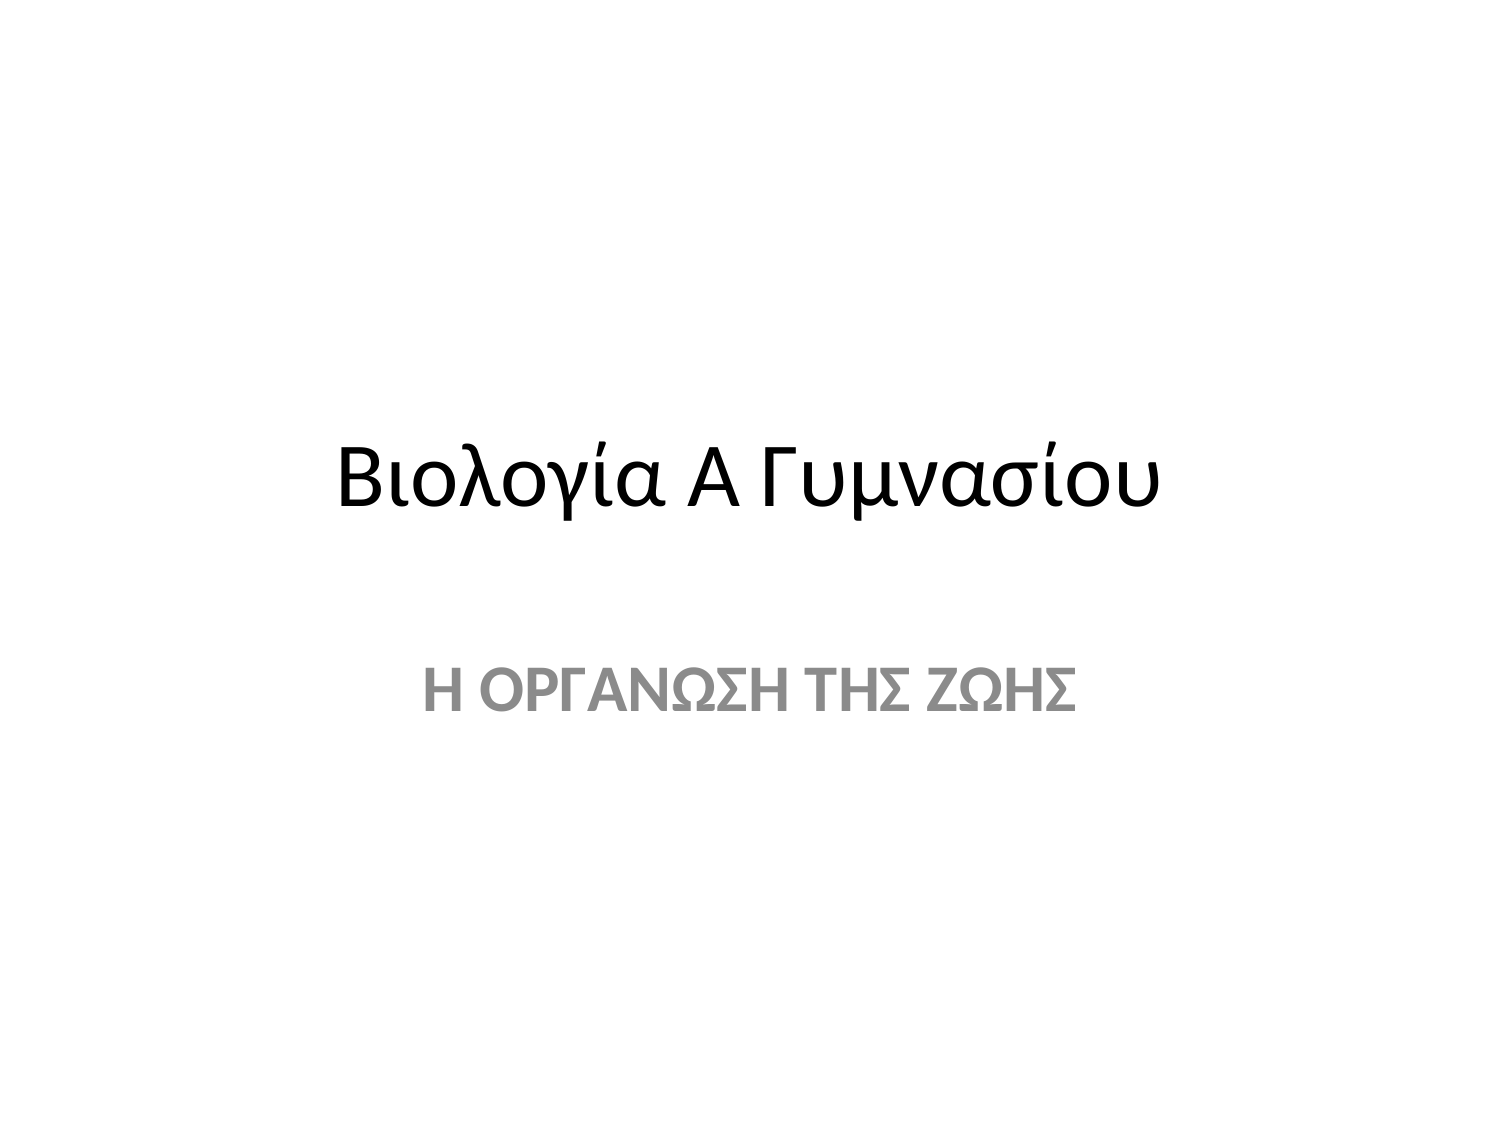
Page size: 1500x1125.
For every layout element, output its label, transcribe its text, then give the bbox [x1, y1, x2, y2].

title Βιολογία Α Γυμνασίου [112, 349, 1388, 591]
subtitle Η ΟΡΓΑΝΩΣΗ ΤΗΣ ΖΩΗΣ [225, 637, 1275, 925]
